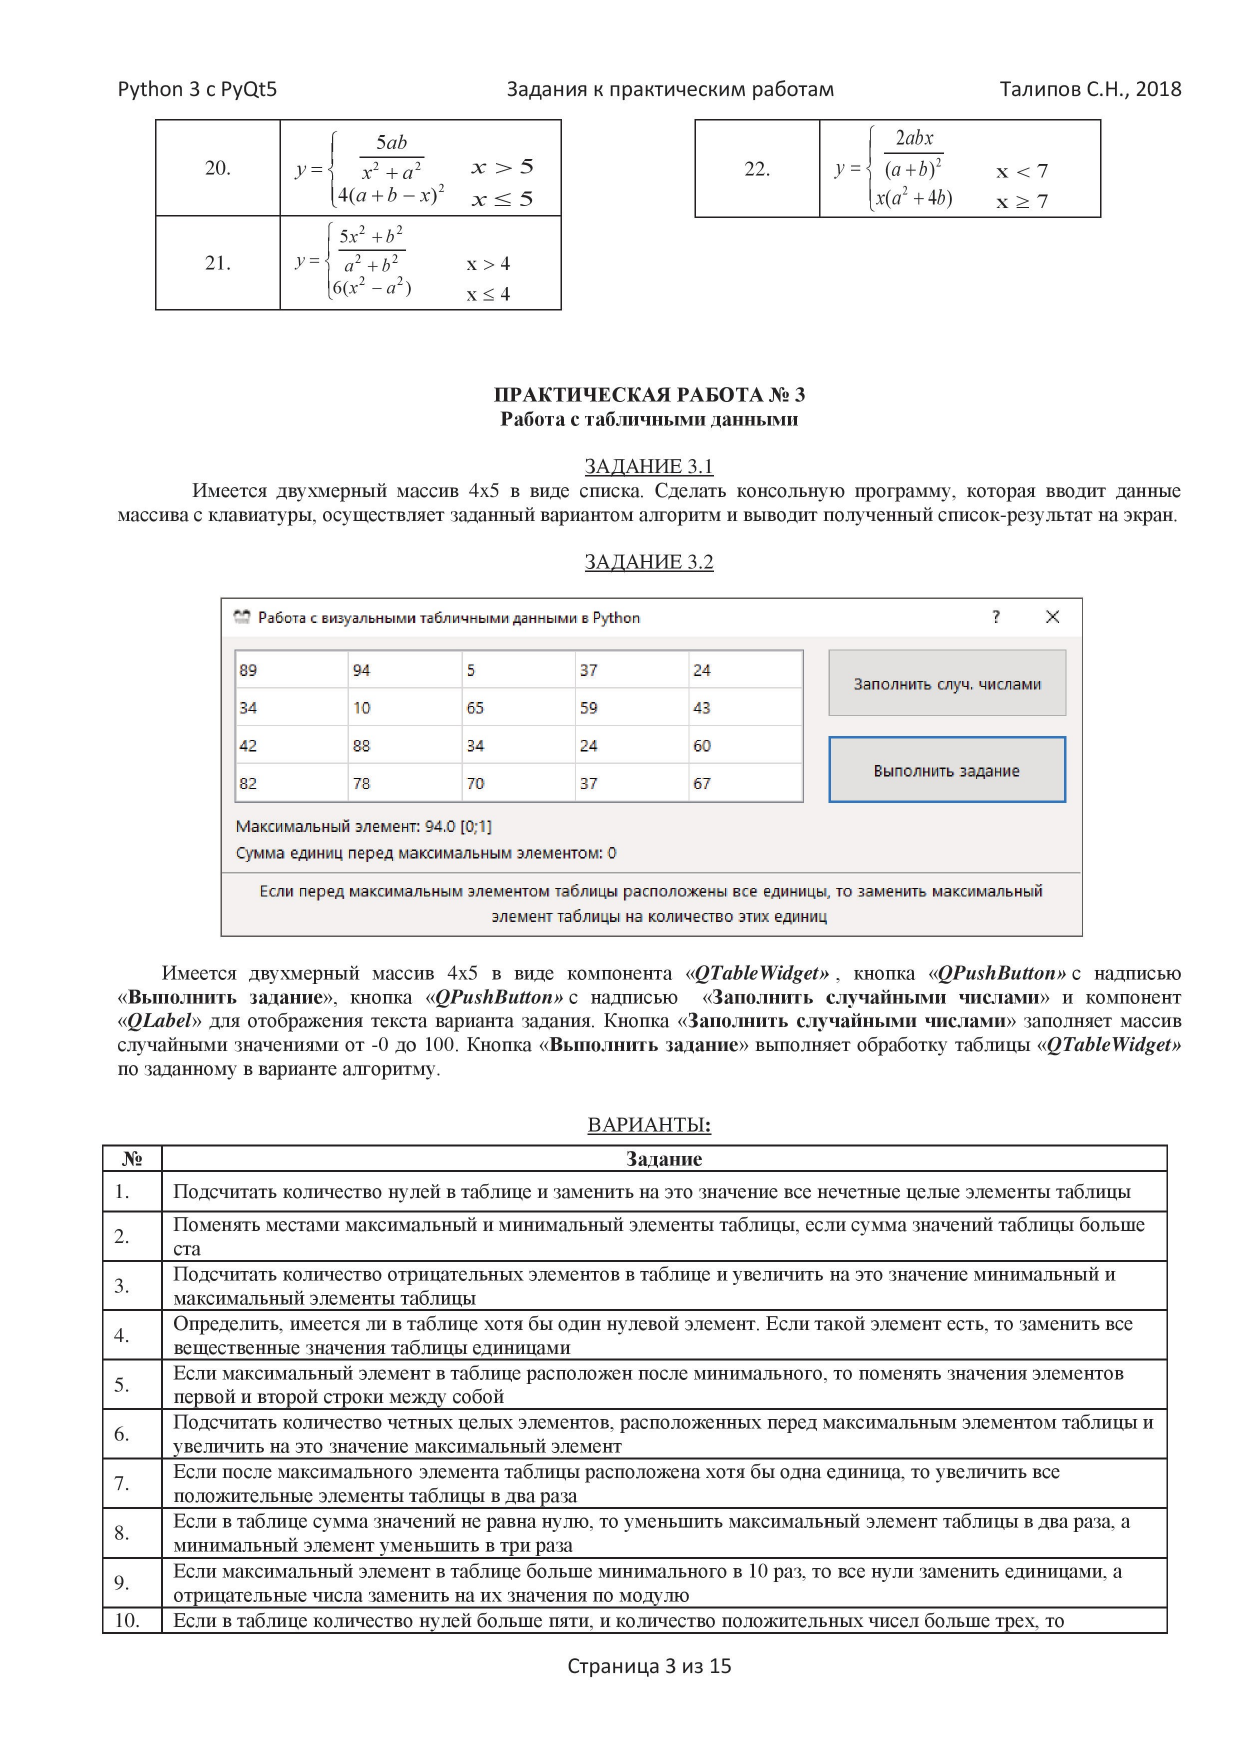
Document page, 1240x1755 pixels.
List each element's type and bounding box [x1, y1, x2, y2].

text_box [0, 0, 1240, 1754]
